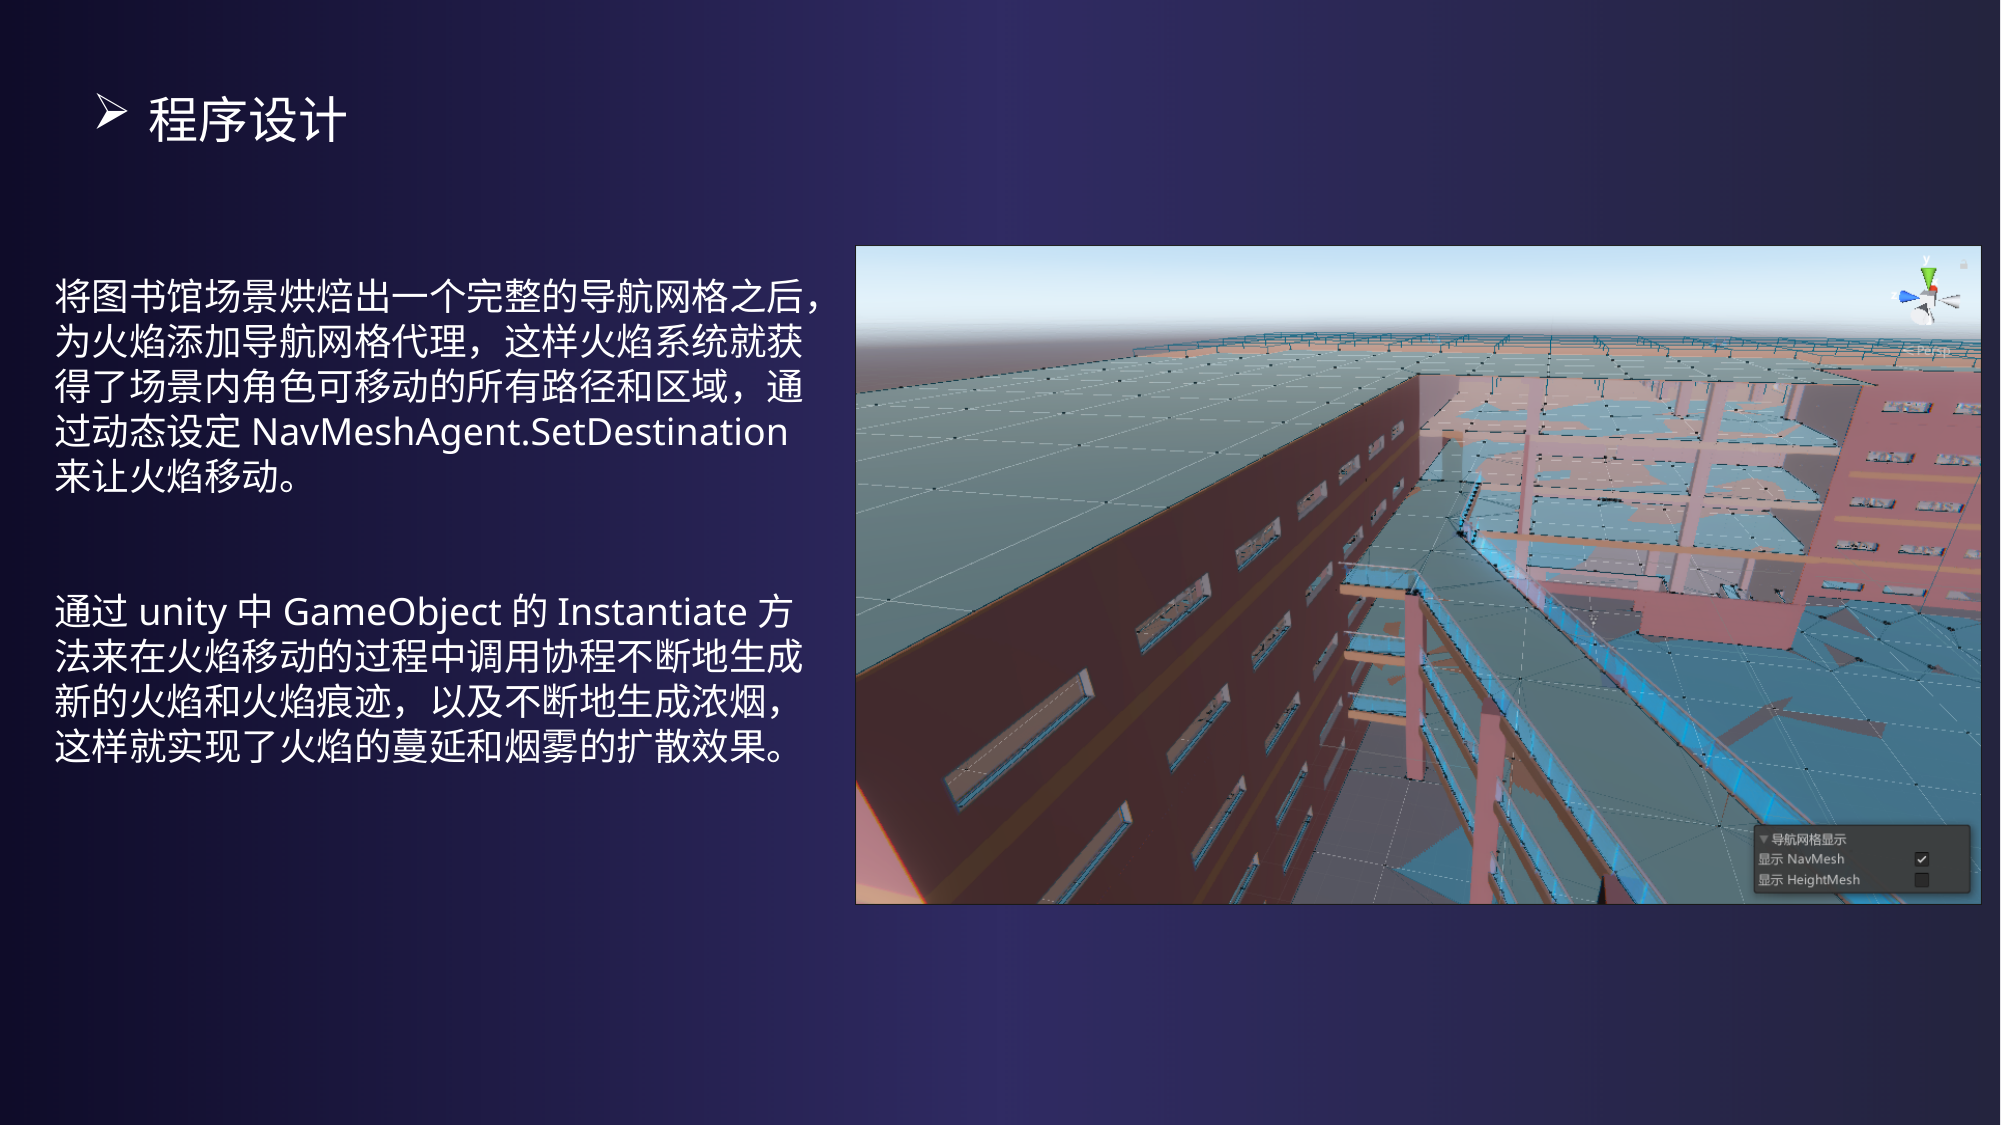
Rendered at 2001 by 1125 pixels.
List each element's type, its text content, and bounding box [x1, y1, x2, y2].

picture [0, 0, 2001, 1125]
text_box 程序设计 [77, 80, 560, 156]
text_box 将图书馆场景烘焙出一个完整的导航网格之后，为火焰添加导航网格代理，这样火焰系统就获得了场景内角色可移动的所有路径和区域，通过动态设定NavMeshAgent.SetDestination来让火焰移动。 通过unity中GameObject的Instantiate方法来在火焰移动的过程中调用协程不断地生成新的火焰和火焰痕迹，以及不断地生成浓烟，这样就实现了火焰的蔓延和烟雾的扩散效果。 [39, 195, 834, 776]
